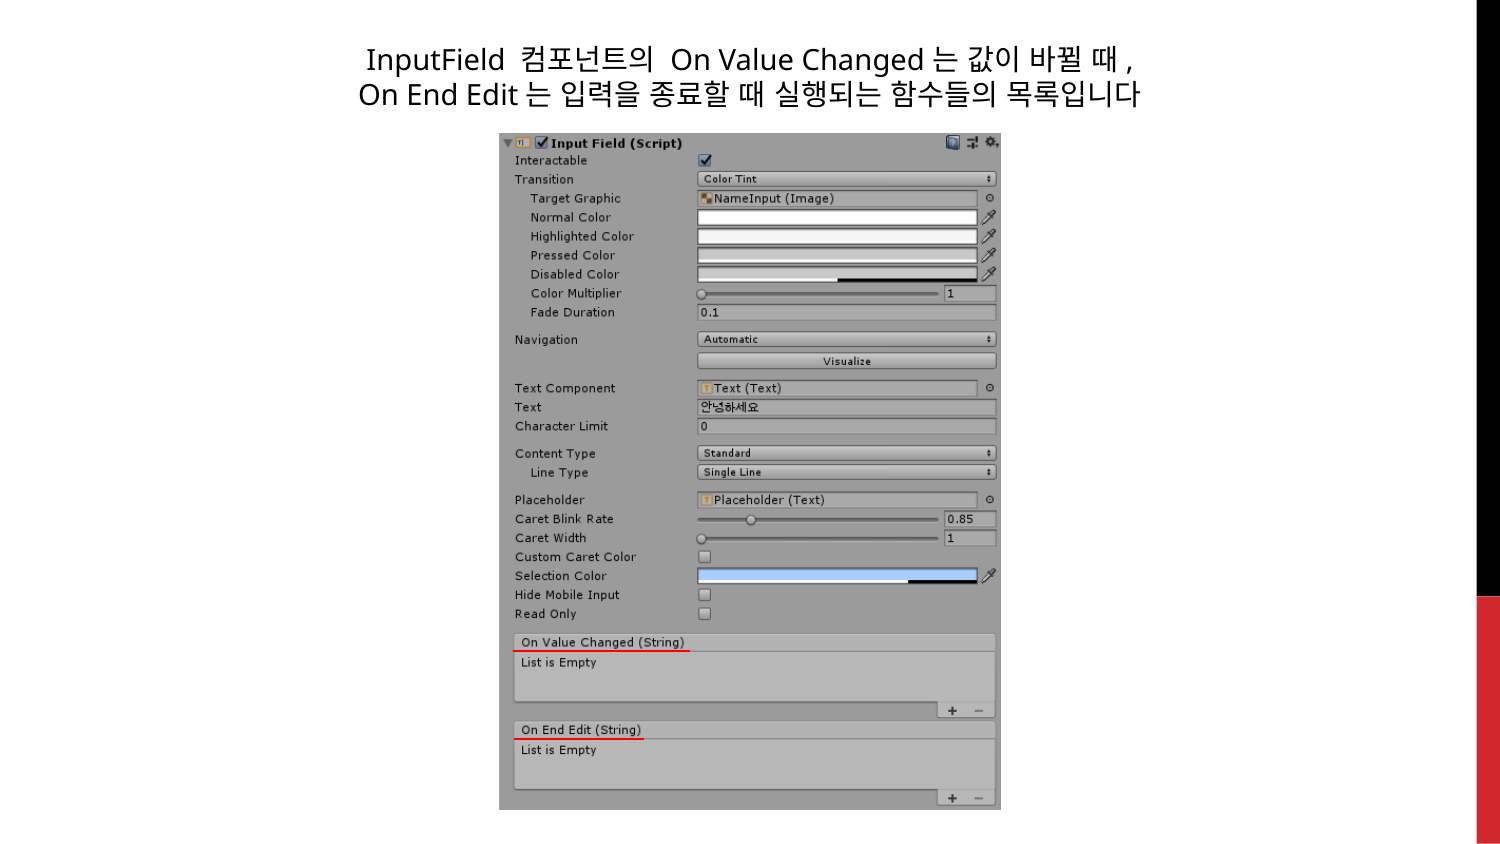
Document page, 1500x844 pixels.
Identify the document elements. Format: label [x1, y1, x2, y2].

text_box [368, 33, 1132, 811]
